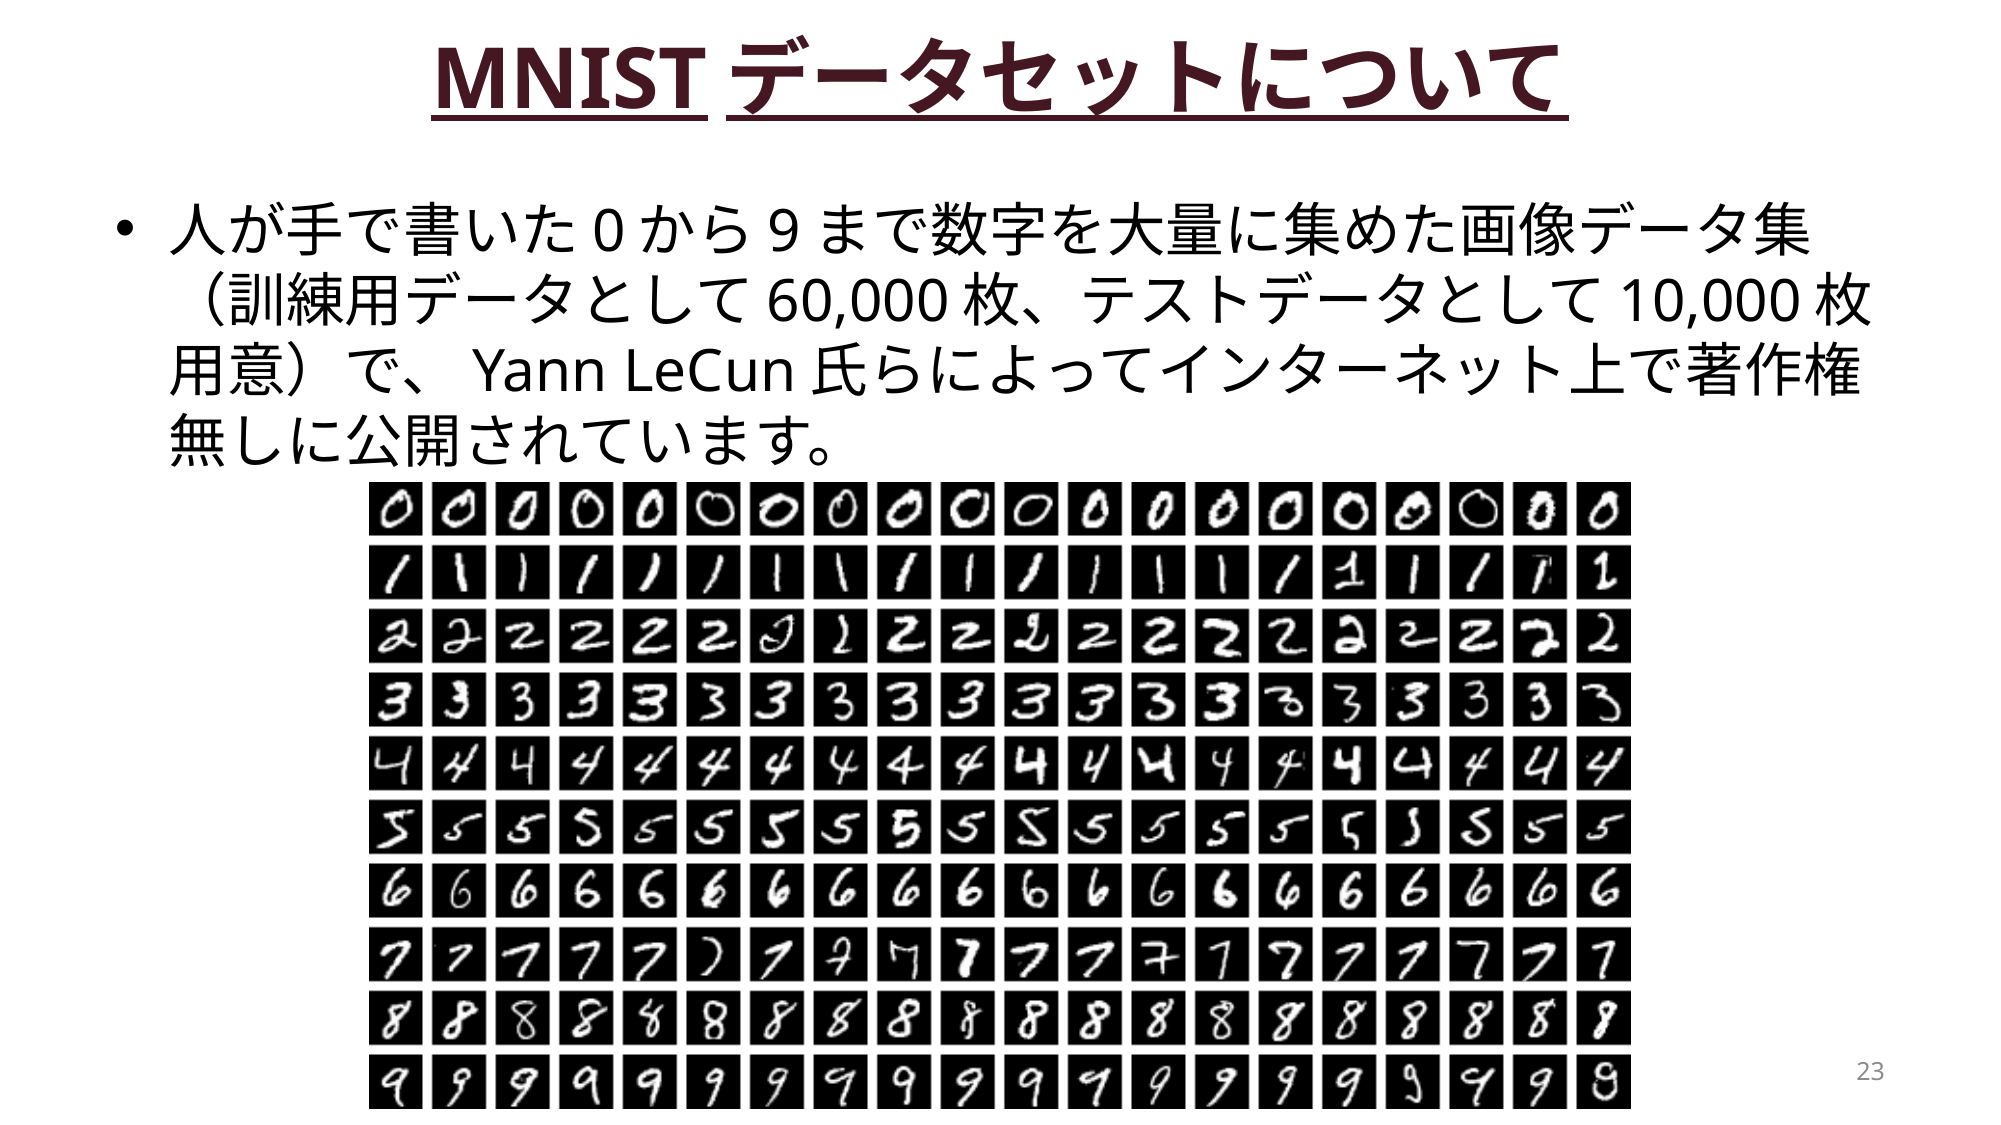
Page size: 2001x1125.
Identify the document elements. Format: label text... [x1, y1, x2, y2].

slide_number 23 [1637, 1042, 1900, 1103]
title MNISTデータセットについて [99, 16, 1900, 134]
list 人が手で書いた0から9まで数字を大量に集めた画像データ集（訓練用データとして60,000枚、テストデータとして10,000枚用意）で、Yann LeCun氏らによってインターネット上で著作権無しに公開されています。 [99, 184, 1900, 483]
picture [369, 482, 1631, 1109]
